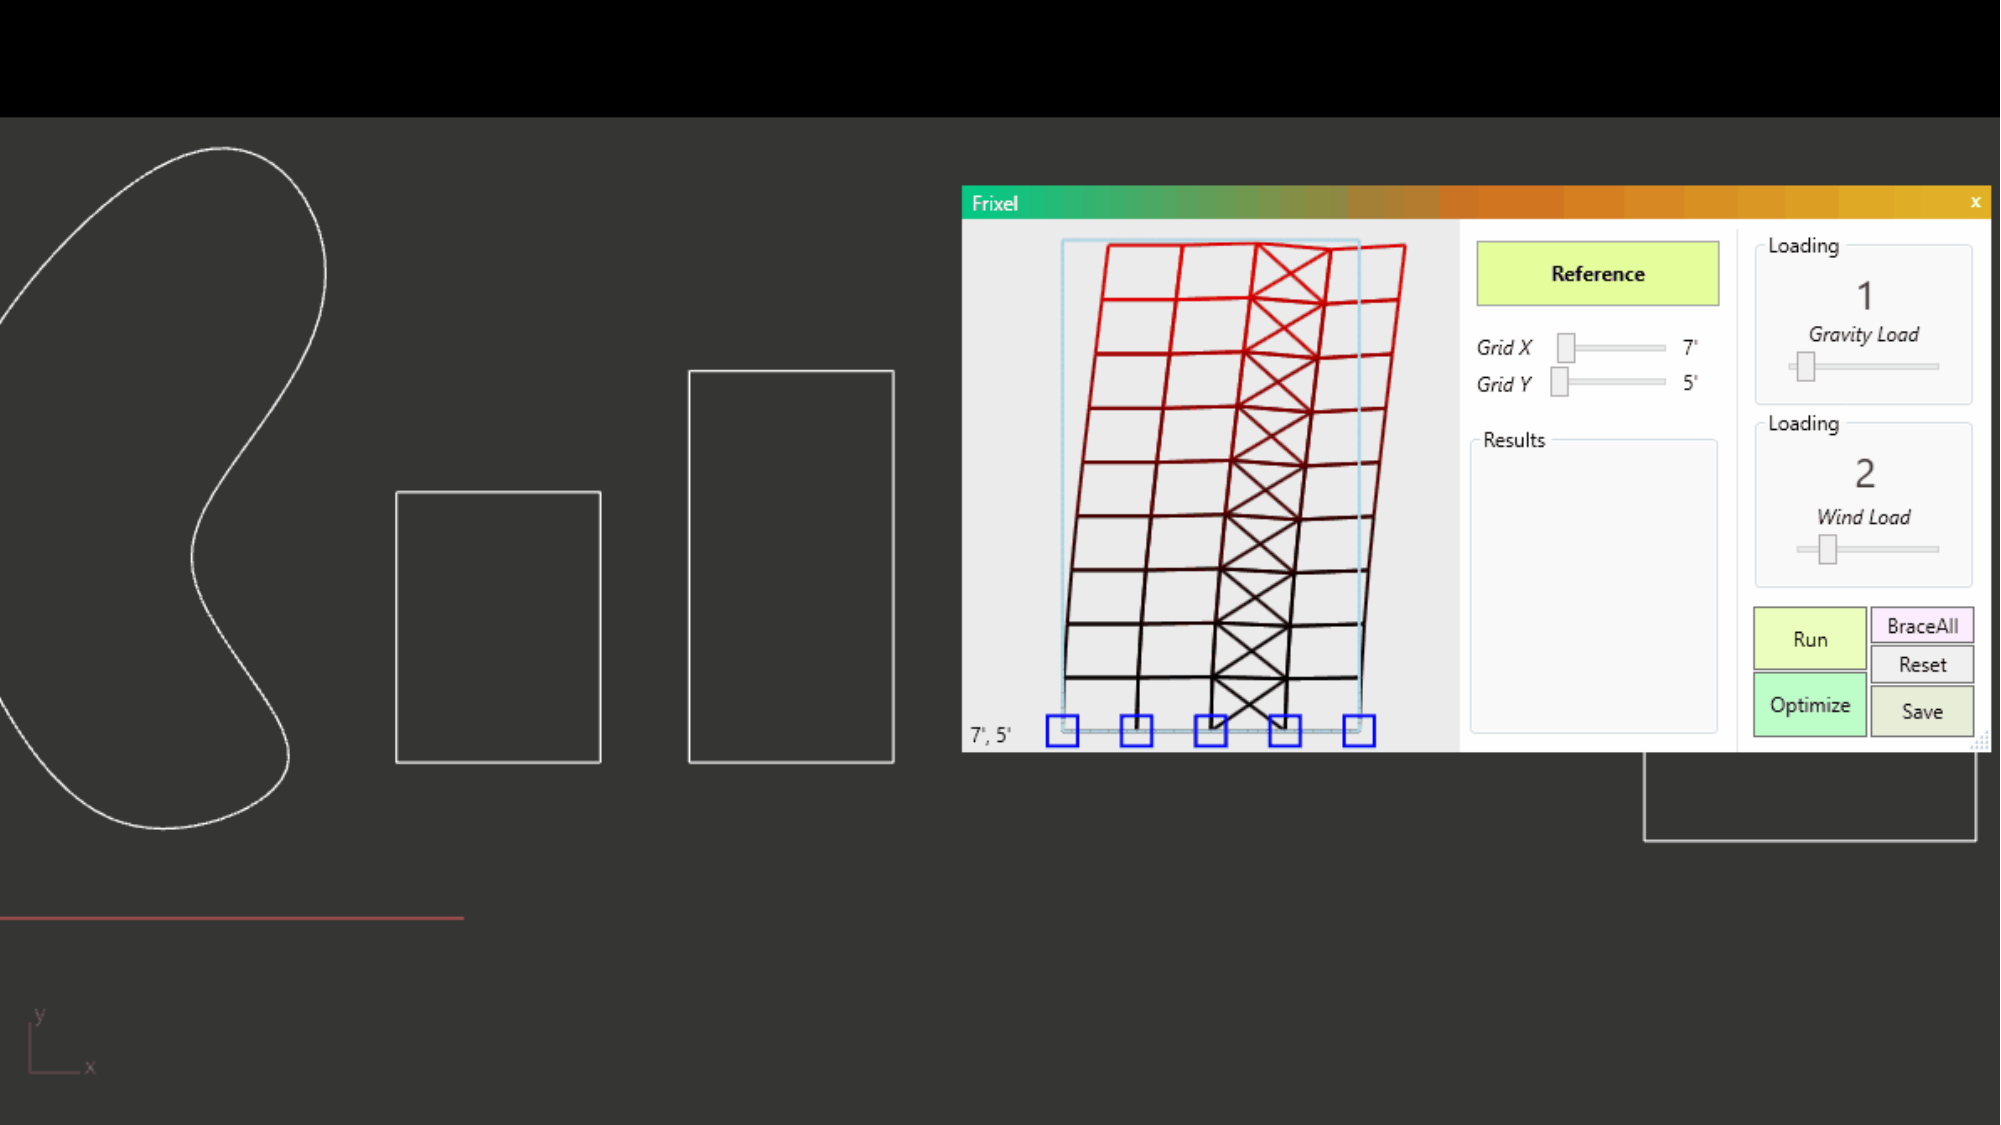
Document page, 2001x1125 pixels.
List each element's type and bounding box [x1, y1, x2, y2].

text_box [0, 0, 2000, 117]
picture [0, 117, 2000, 1125]
